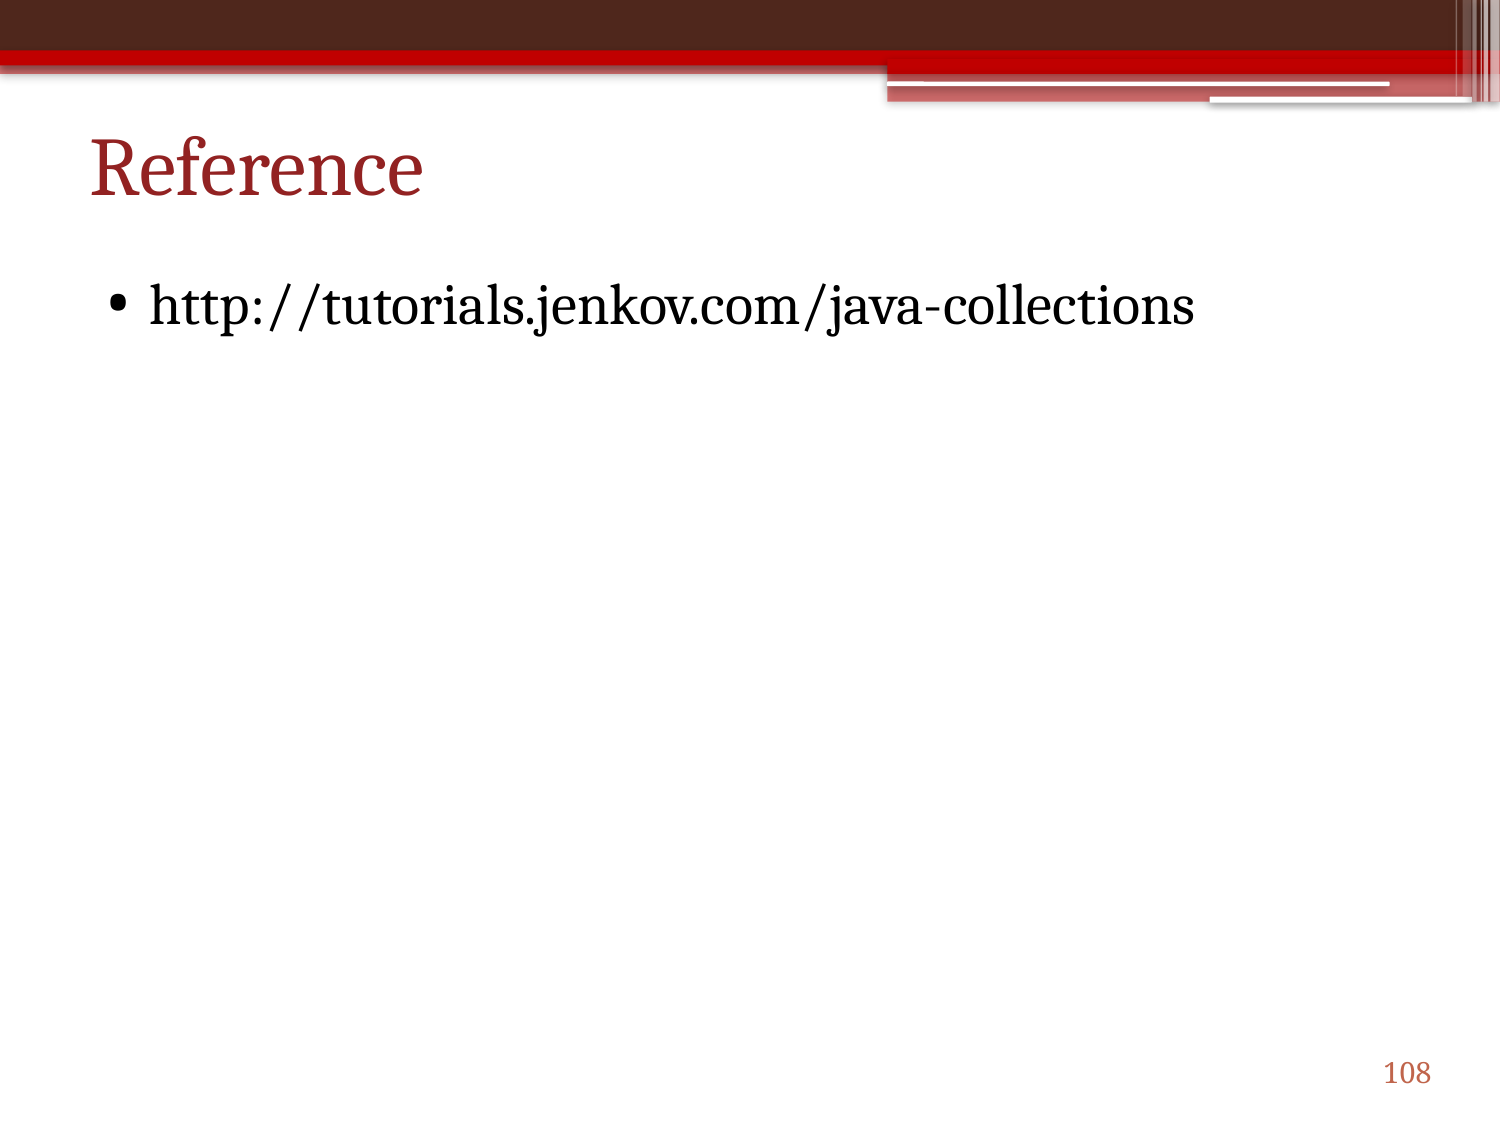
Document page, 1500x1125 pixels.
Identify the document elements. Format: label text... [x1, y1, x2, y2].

slide_number 108 [1287, 1041, 1447, 1102]
title Reference [75, 99, 1425, 225]
list http://tutorials.jenkov.com/java-collections [75, 237, 1425, 1000]
